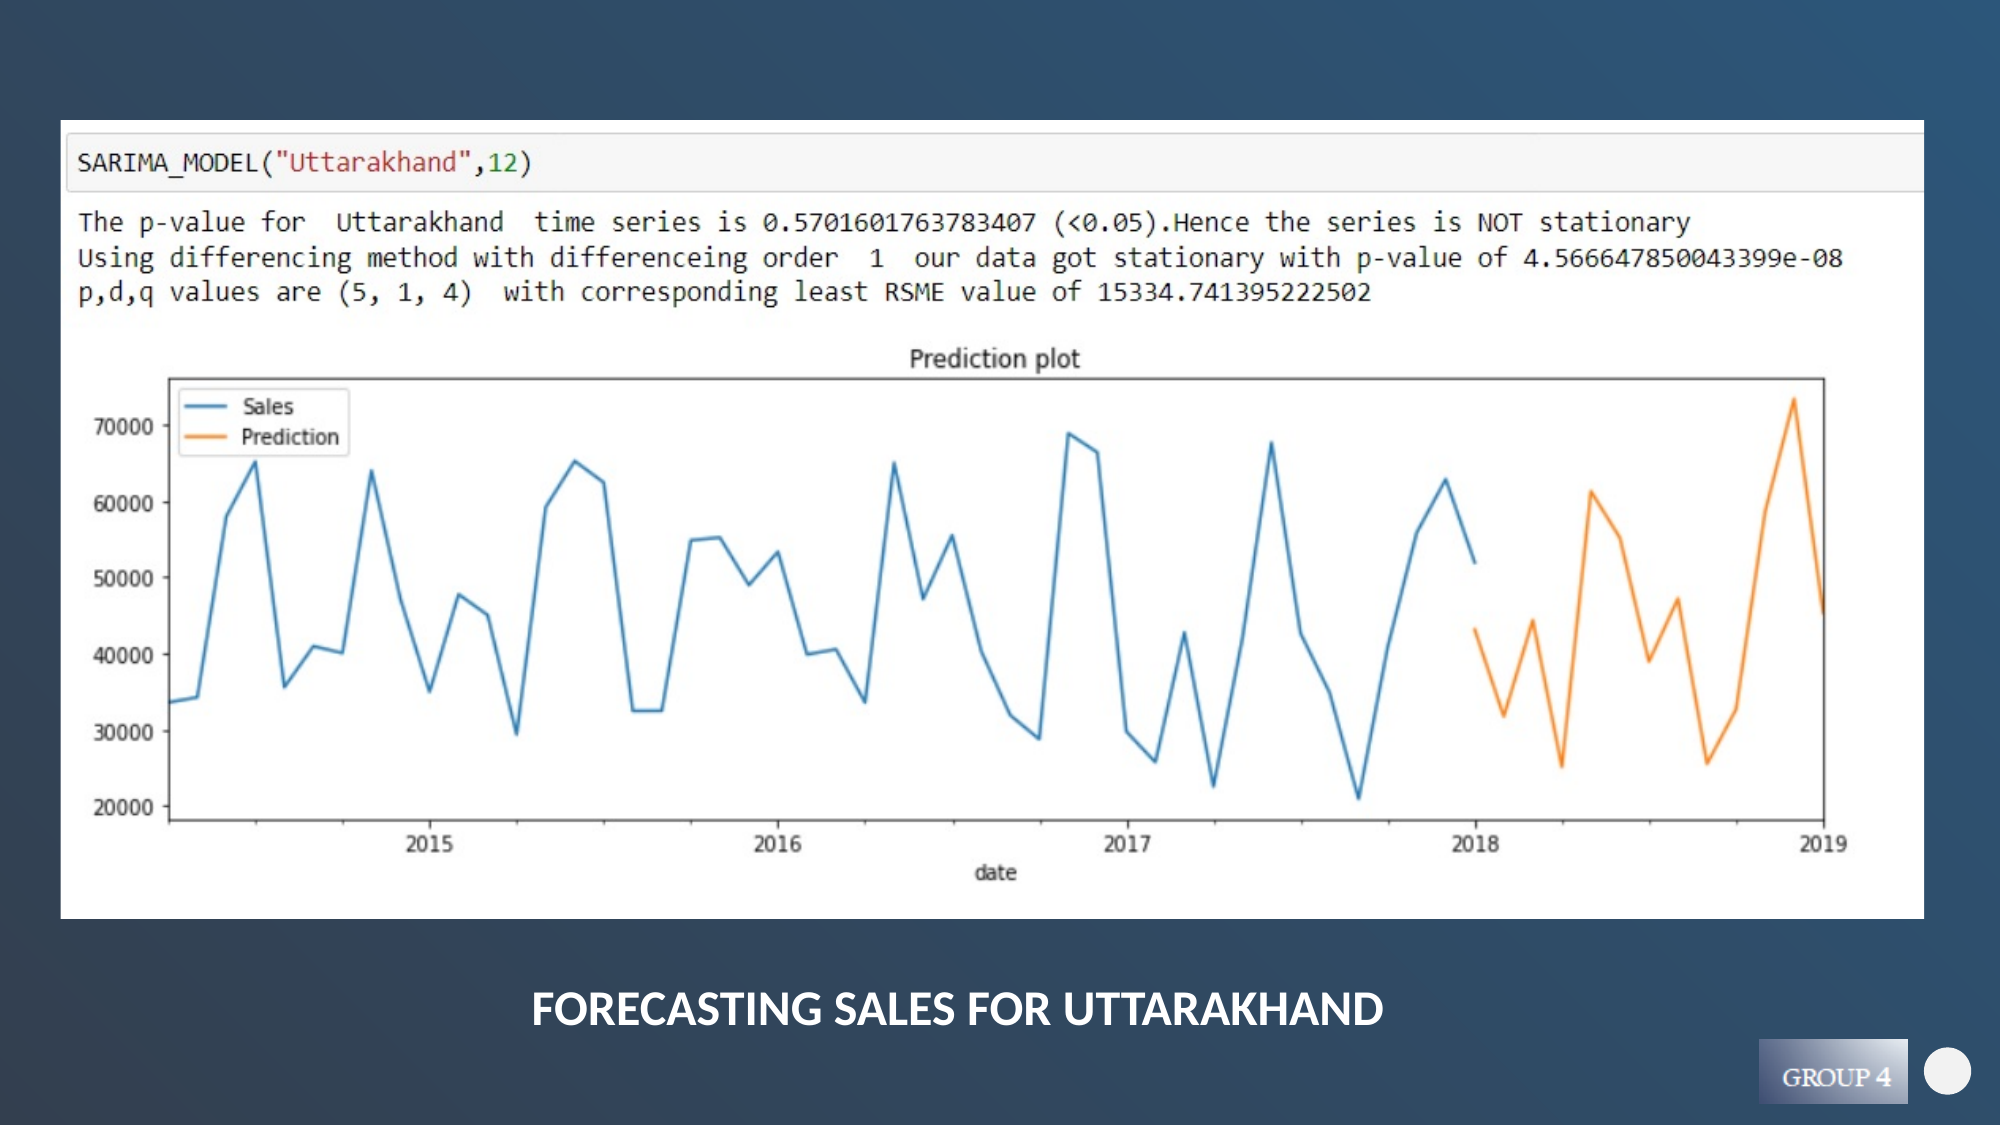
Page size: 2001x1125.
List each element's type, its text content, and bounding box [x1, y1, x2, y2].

list FORECASTING SALES FOR UTTARAKHAND [531, 982, 1522, 1048]
picture [60, 120, 1925, 919]
picture [1758, 1039, 1909, 1104]
slide_number [1923, 1047, 1972, 1095]
